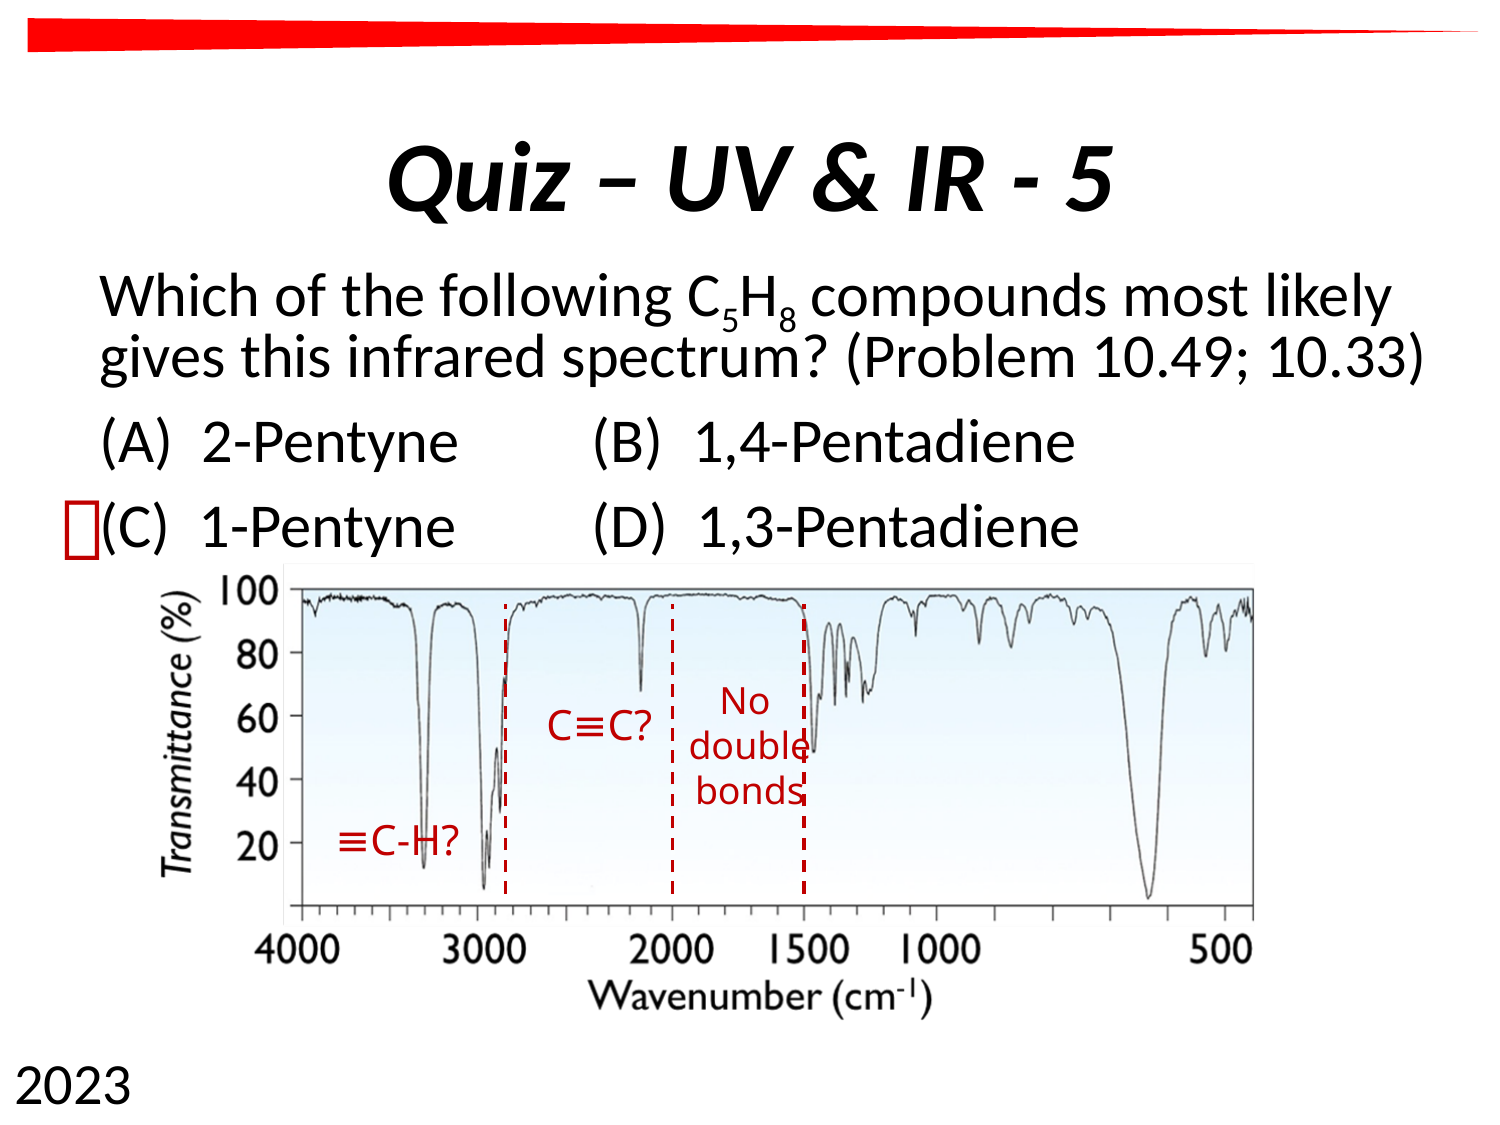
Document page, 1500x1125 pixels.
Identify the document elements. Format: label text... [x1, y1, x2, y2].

text_box [27, 18, 1479, 53]
text_box Which of the following C5H8 compounds most likely gives this infrared spectrum? (Problem 10.49; 10.33) (A) 2-Pentyne (B) 1,4-Pentadiene (C) 1-Pentyne (D) 1,3-Pentadiene [84, 254, 1497, 568]
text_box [505, 604, 805, 894]
text_box  [42, 469, 123, 584]
picture [135, 549, 1280, 1046]
title Quiz – UV & IR - 5 [75, 84, 1425, 273]
text_box 2023 [0, 1039, 172, 1124]
